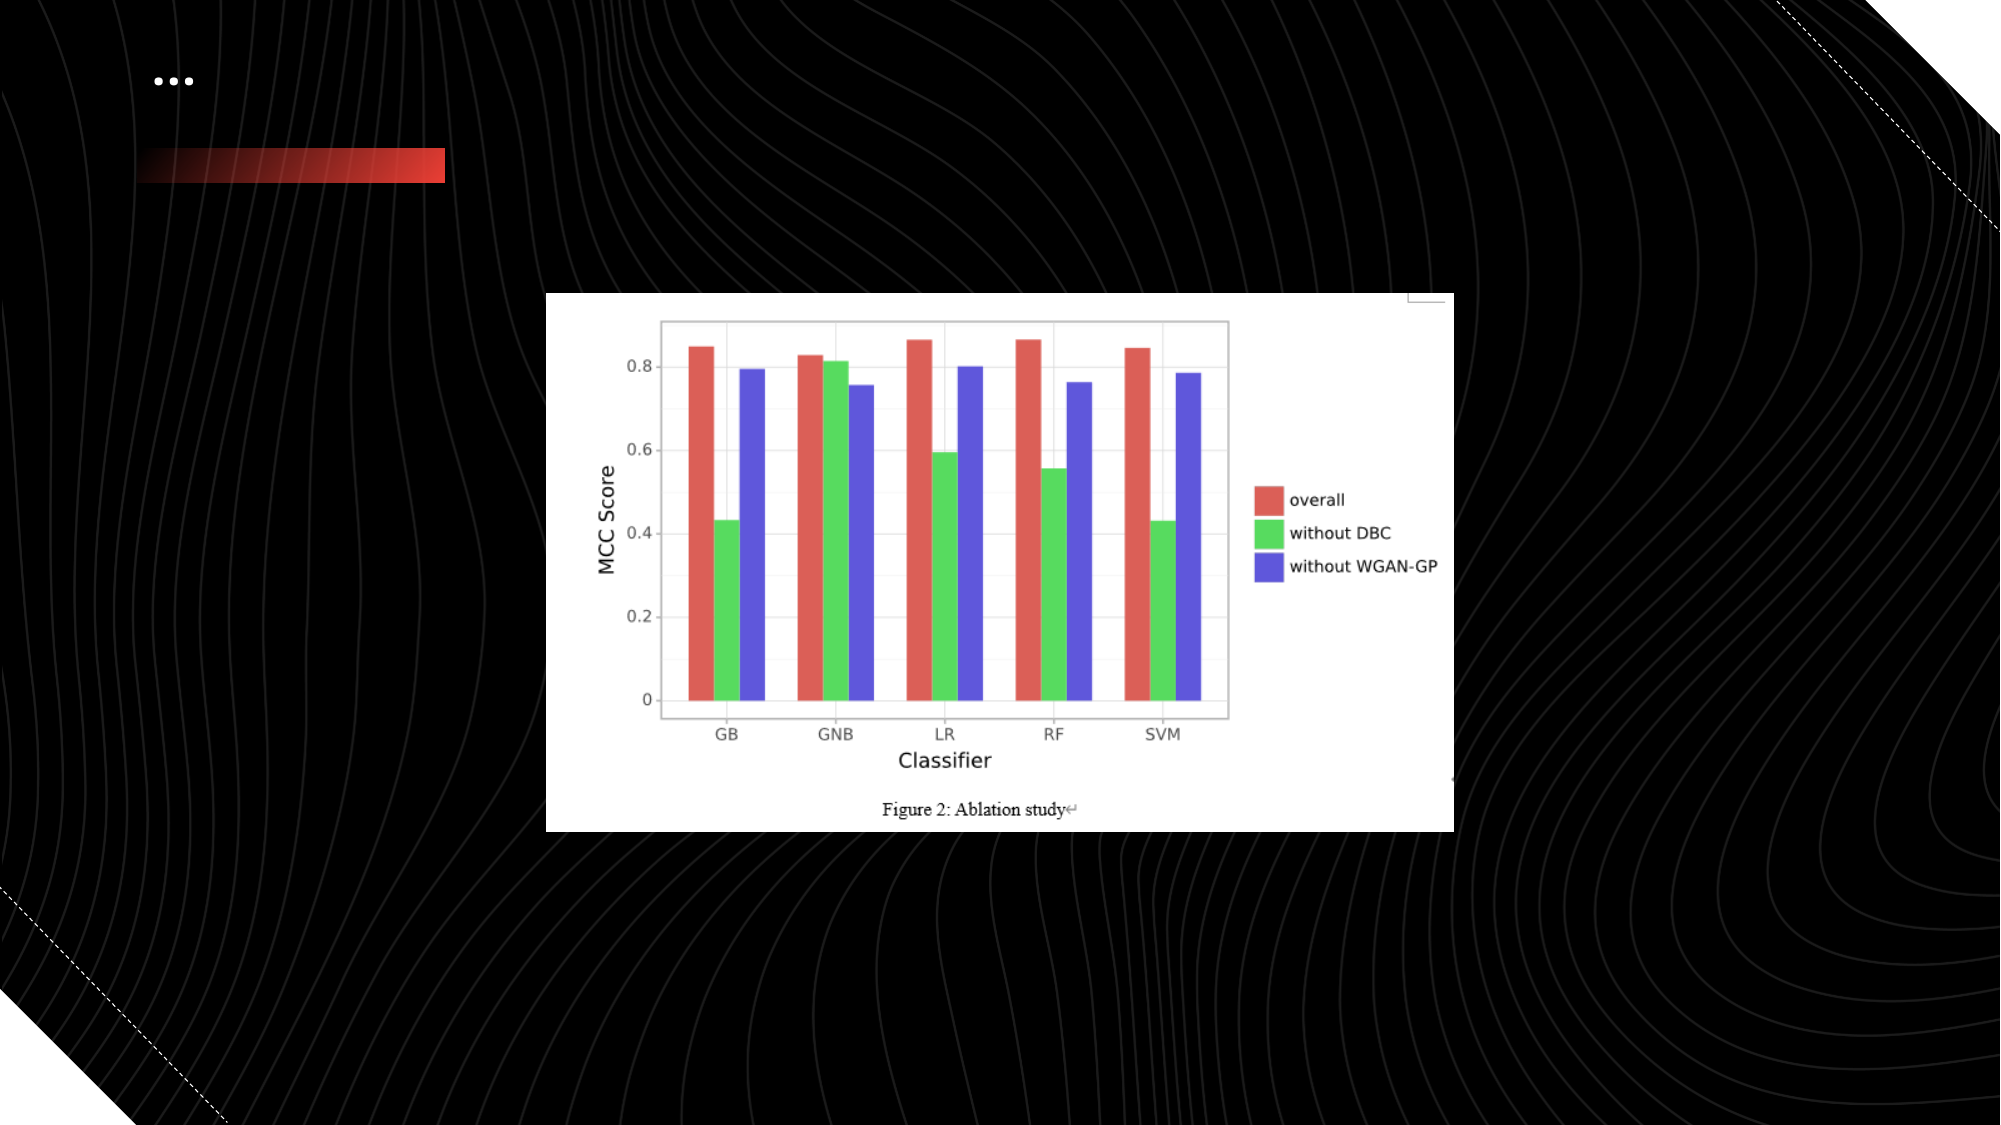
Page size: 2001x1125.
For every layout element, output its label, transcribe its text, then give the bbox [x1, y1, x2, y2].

title … [136, 21, 1863, 118]
picture [546, 293, 1454, 832]
